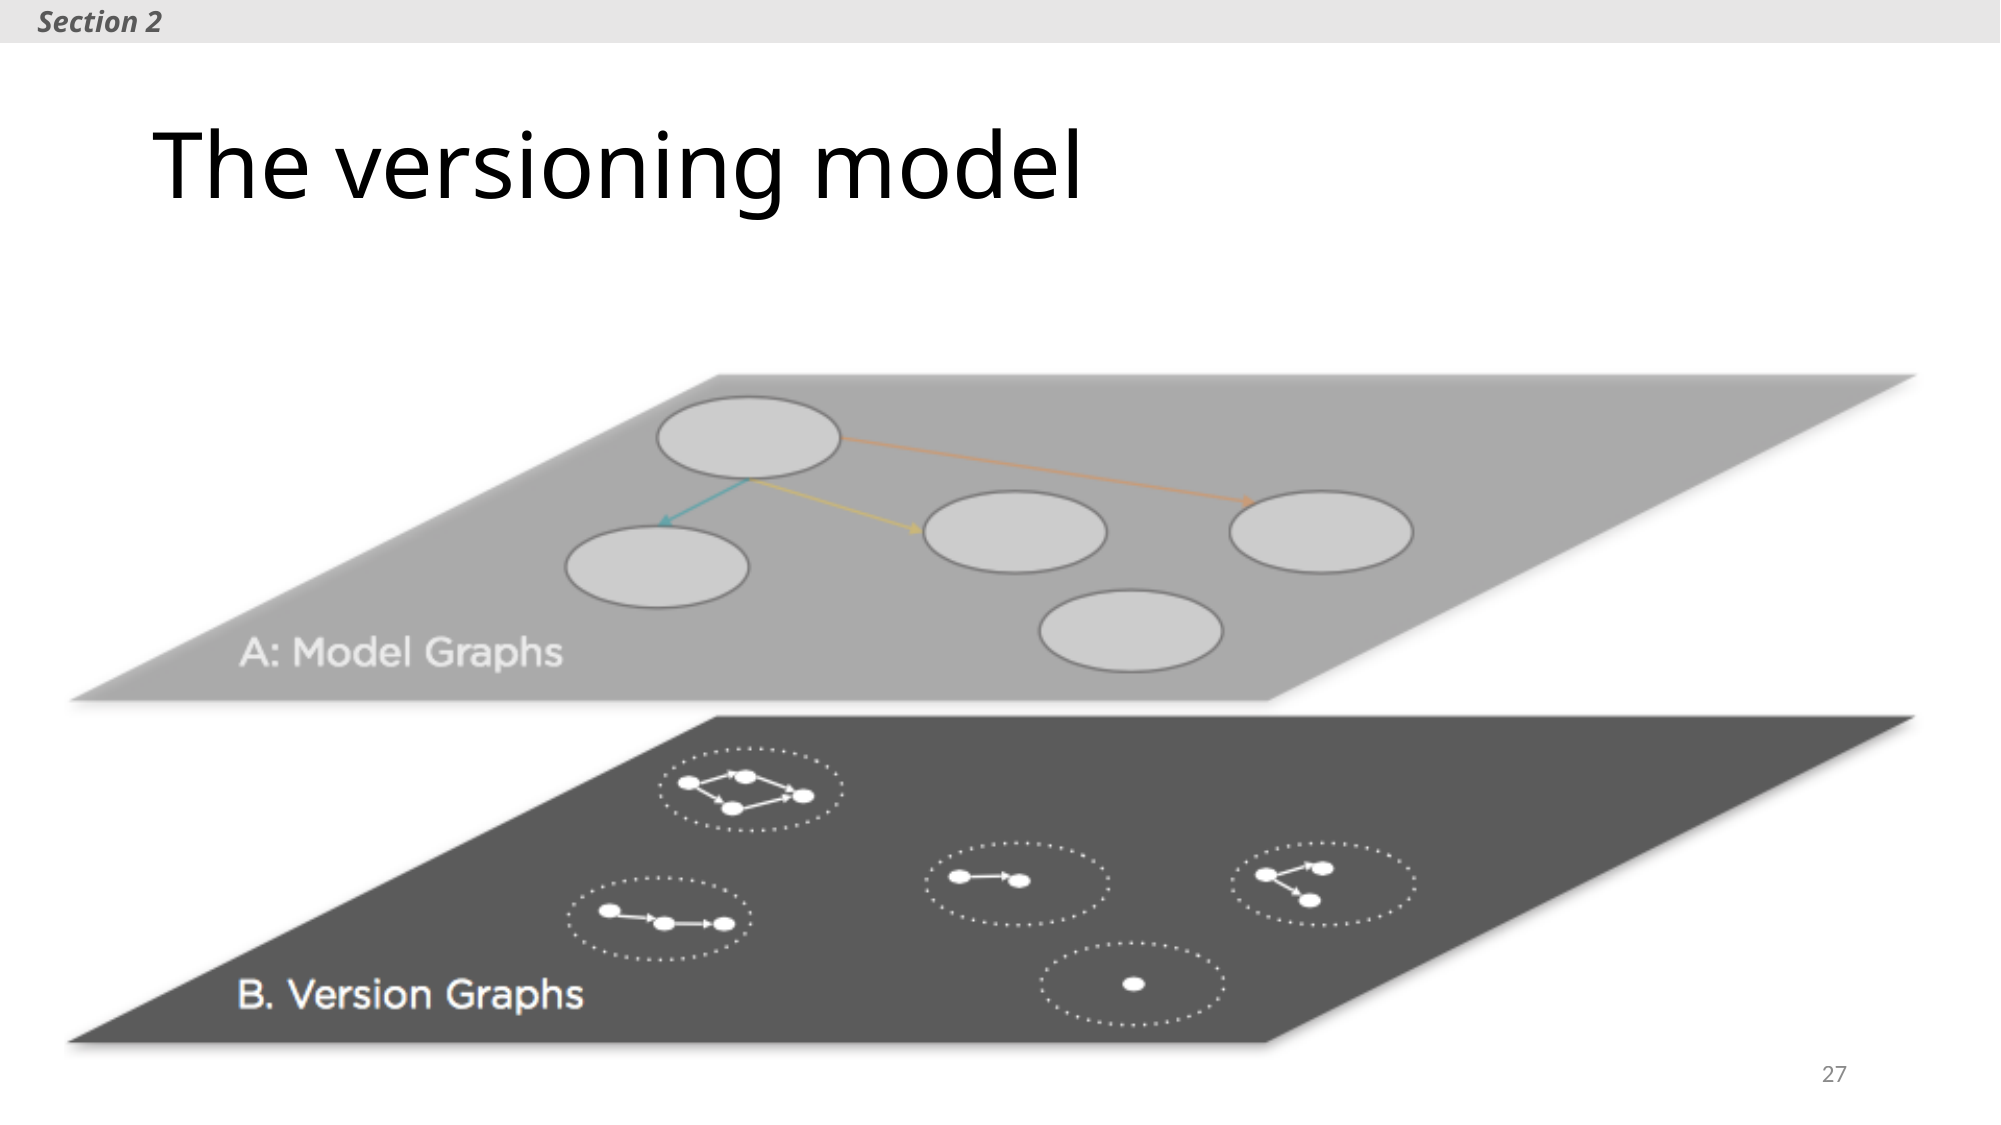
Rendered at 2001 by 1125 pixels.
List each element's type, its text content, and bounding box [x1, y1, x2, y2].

title The versioning model [137, 59, 1863, 278]
picture [64, 317, 1936, 1066]
slide_number 27 [1412, 1066, 1863, 1103]
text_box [0, 0, 2000, 47]
